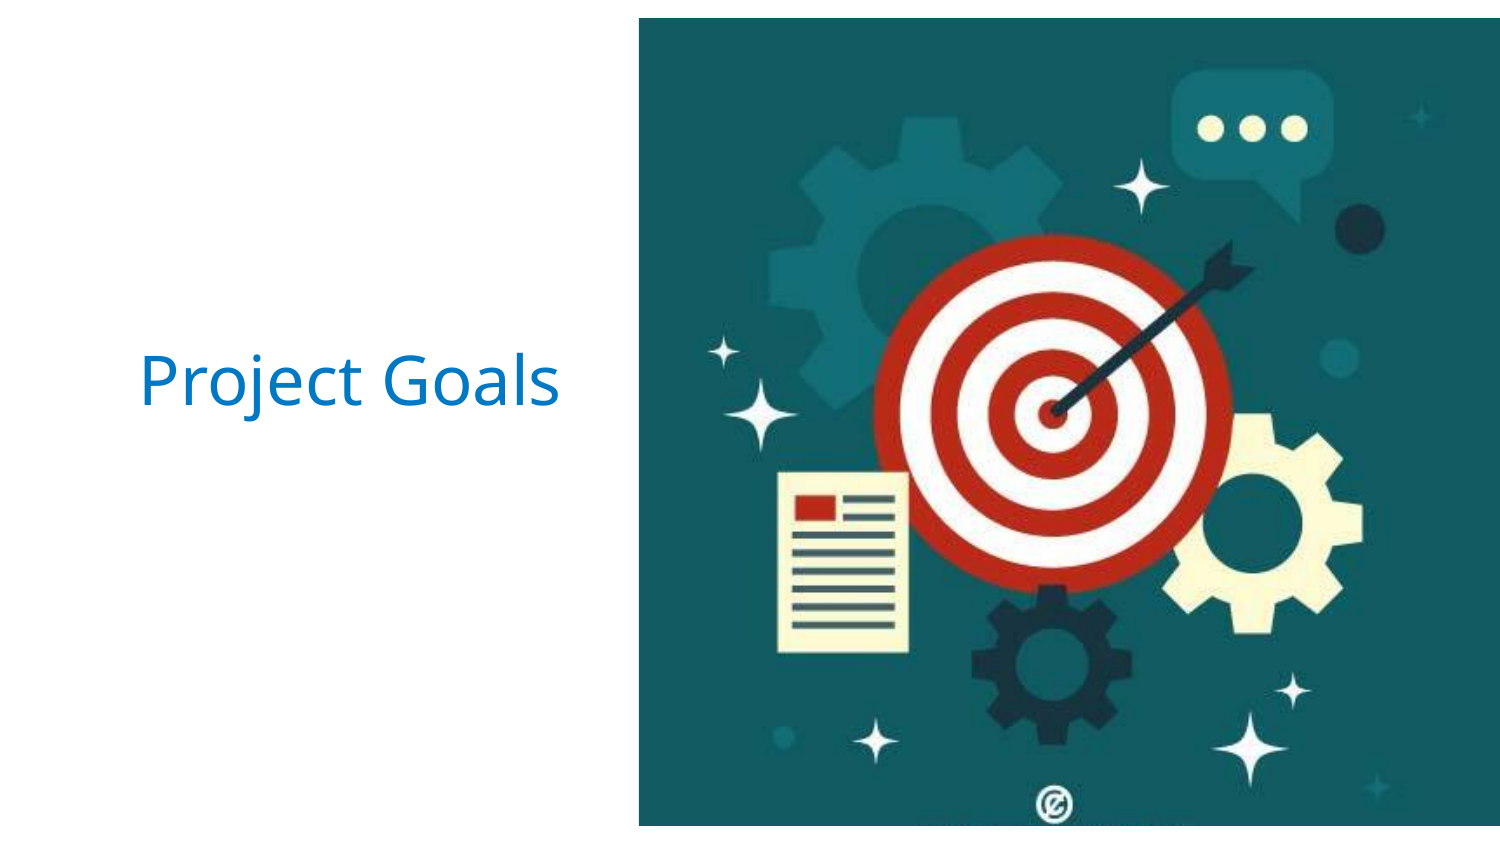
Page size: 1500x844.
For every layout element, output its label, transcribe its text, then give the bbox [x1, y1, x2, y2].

picture [638, 18, 1500, 826]
title Project Goals [138, 336, 615, 408]
